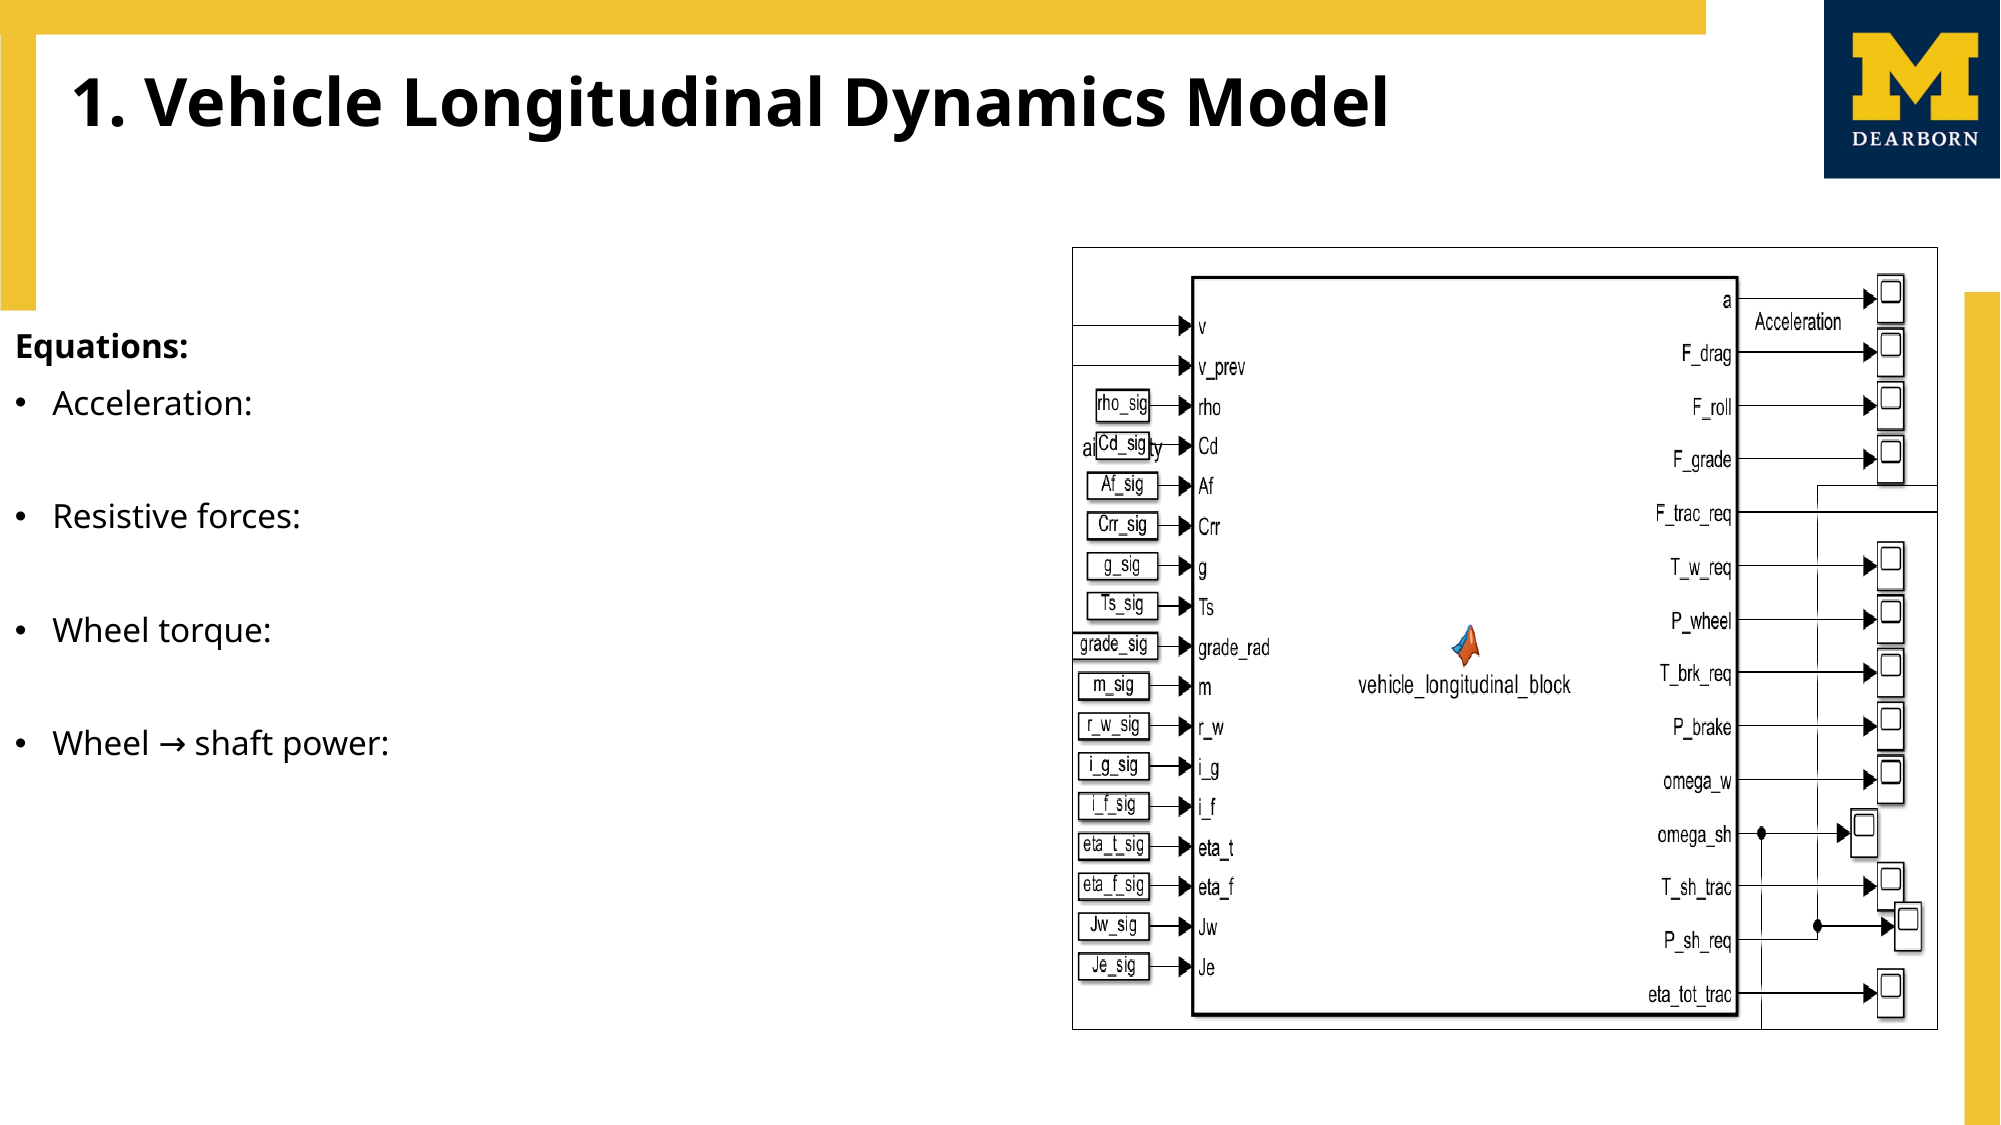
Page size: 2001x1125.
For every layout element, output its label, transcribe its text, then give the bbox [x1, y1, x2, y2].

list 1. Vehicle Longitudinal Dynamics Model [36, 37, 1820, 174]
picture [0, 0, 2000, 1125]
